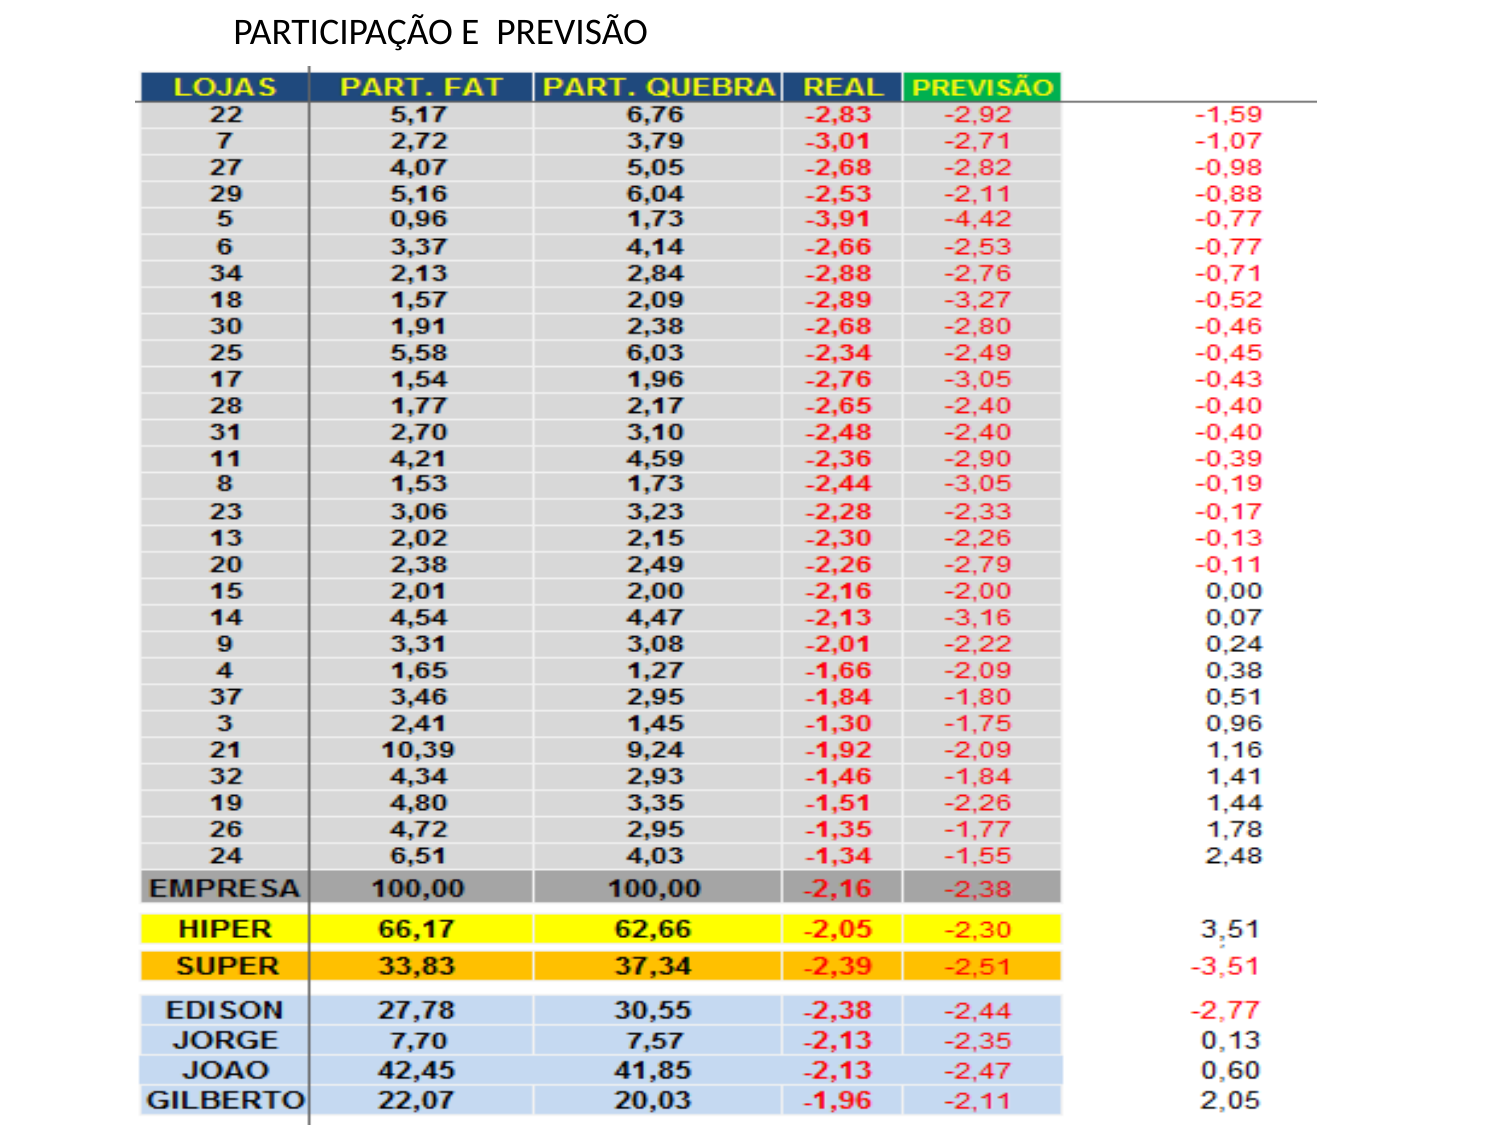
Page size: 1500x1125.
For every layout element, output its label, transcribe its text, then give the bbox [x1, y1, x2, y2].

picture [135, 66, 1318, 1125]
text_box PARTICIPAÇÃO E PREVISÃO [218, 0, 1211, 60]
